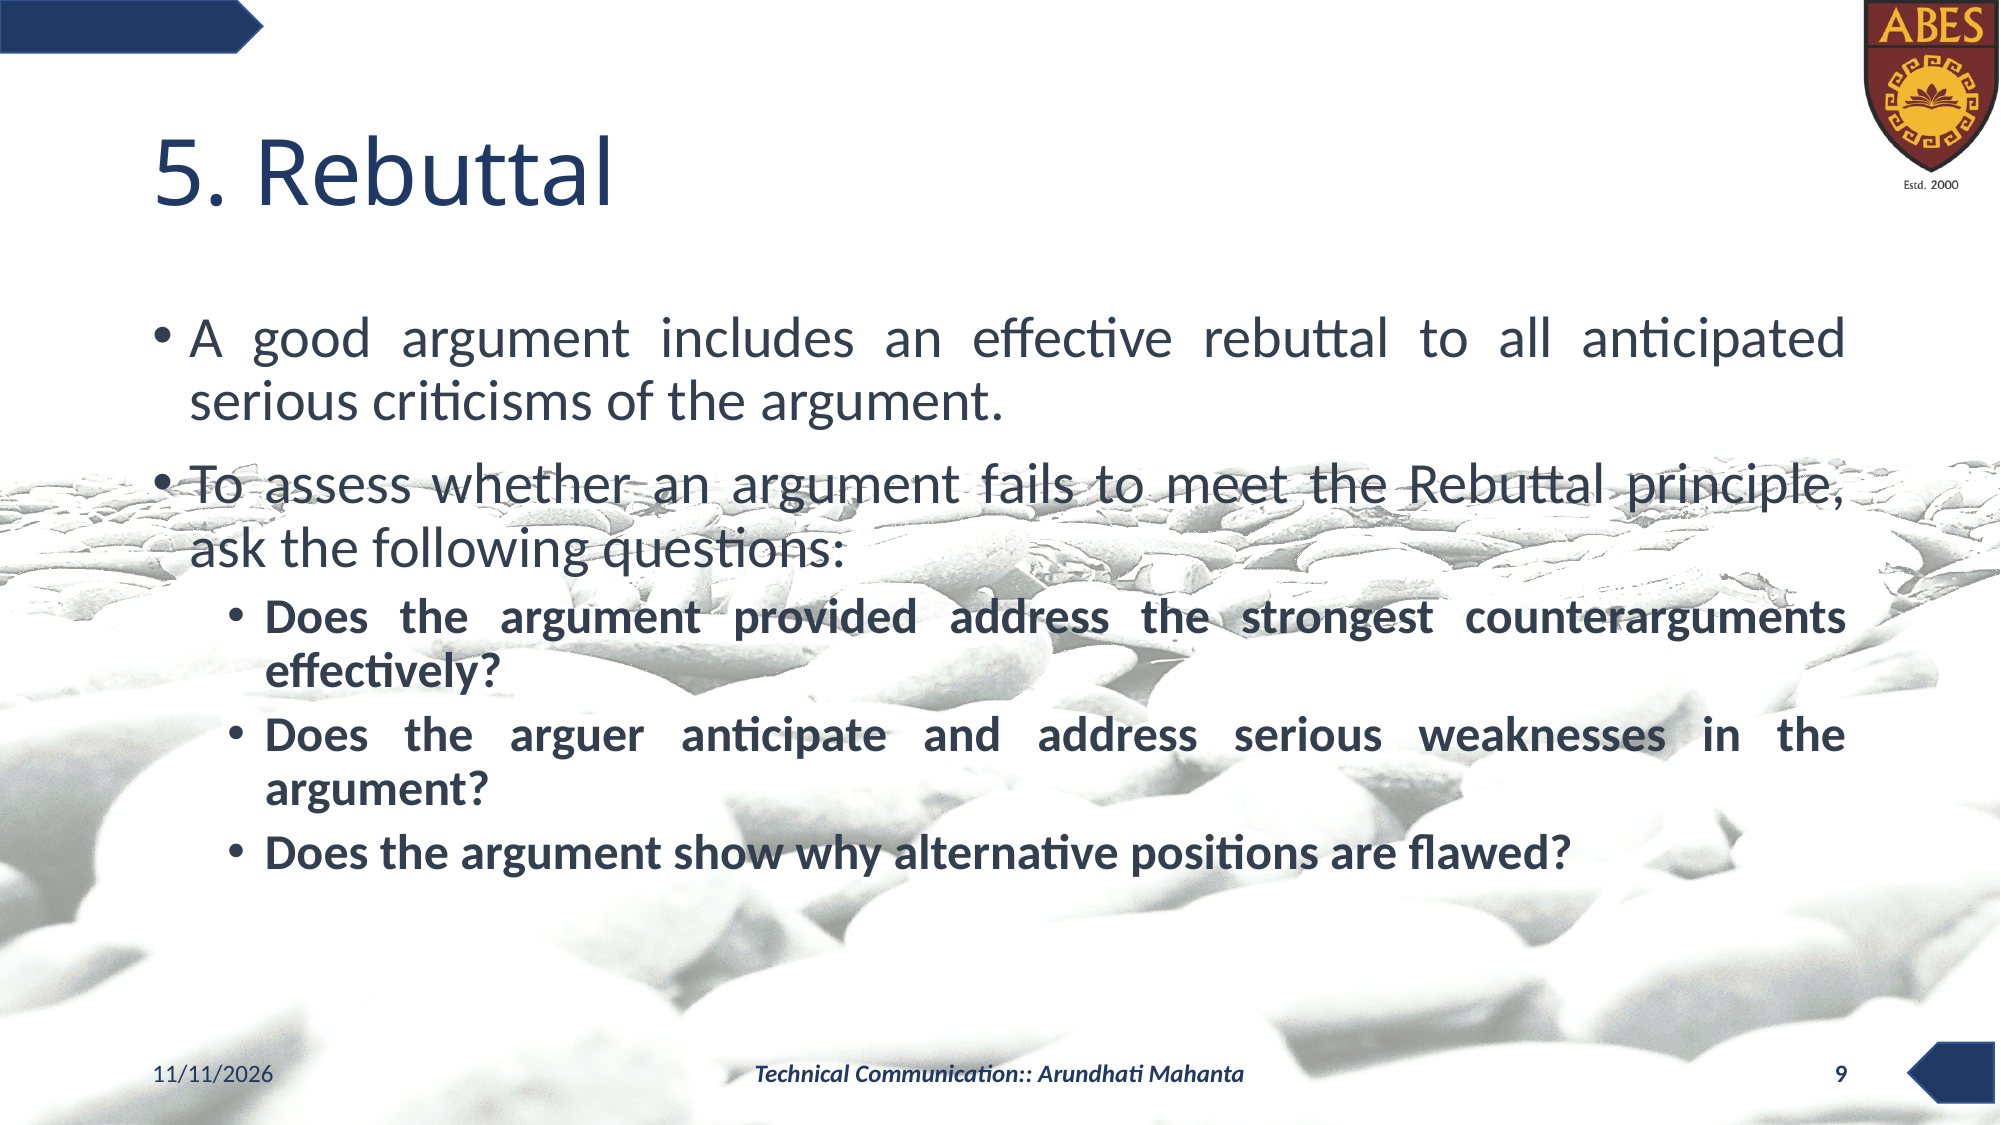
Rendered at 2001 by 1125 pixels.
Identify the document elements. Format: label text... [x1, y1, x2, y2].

footer Technical Communication:: Arundhati Mahanta [662, 1042, 1338, 1103]
slide_number 9 [1412, 1042, 1863, 1103]
picture [1862, 0, 2000, 189]
list A good argument includes an effective rebuttal to all anticipated serious criticisms of the argument. To assess whether an argument fails to meet the Rebuttal principle, ask the following questions: Does the argument provided address the strongest counterarguments effectively? Does the arguer anticipate and address serious weaknesses in the argument? Does the argument show why alternative positions are flawed? [137, 299, 1863, 1014]
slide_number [137, 1042, 588, 1103]
title 5. Rebuttal [137, 67, 1863, 285]
